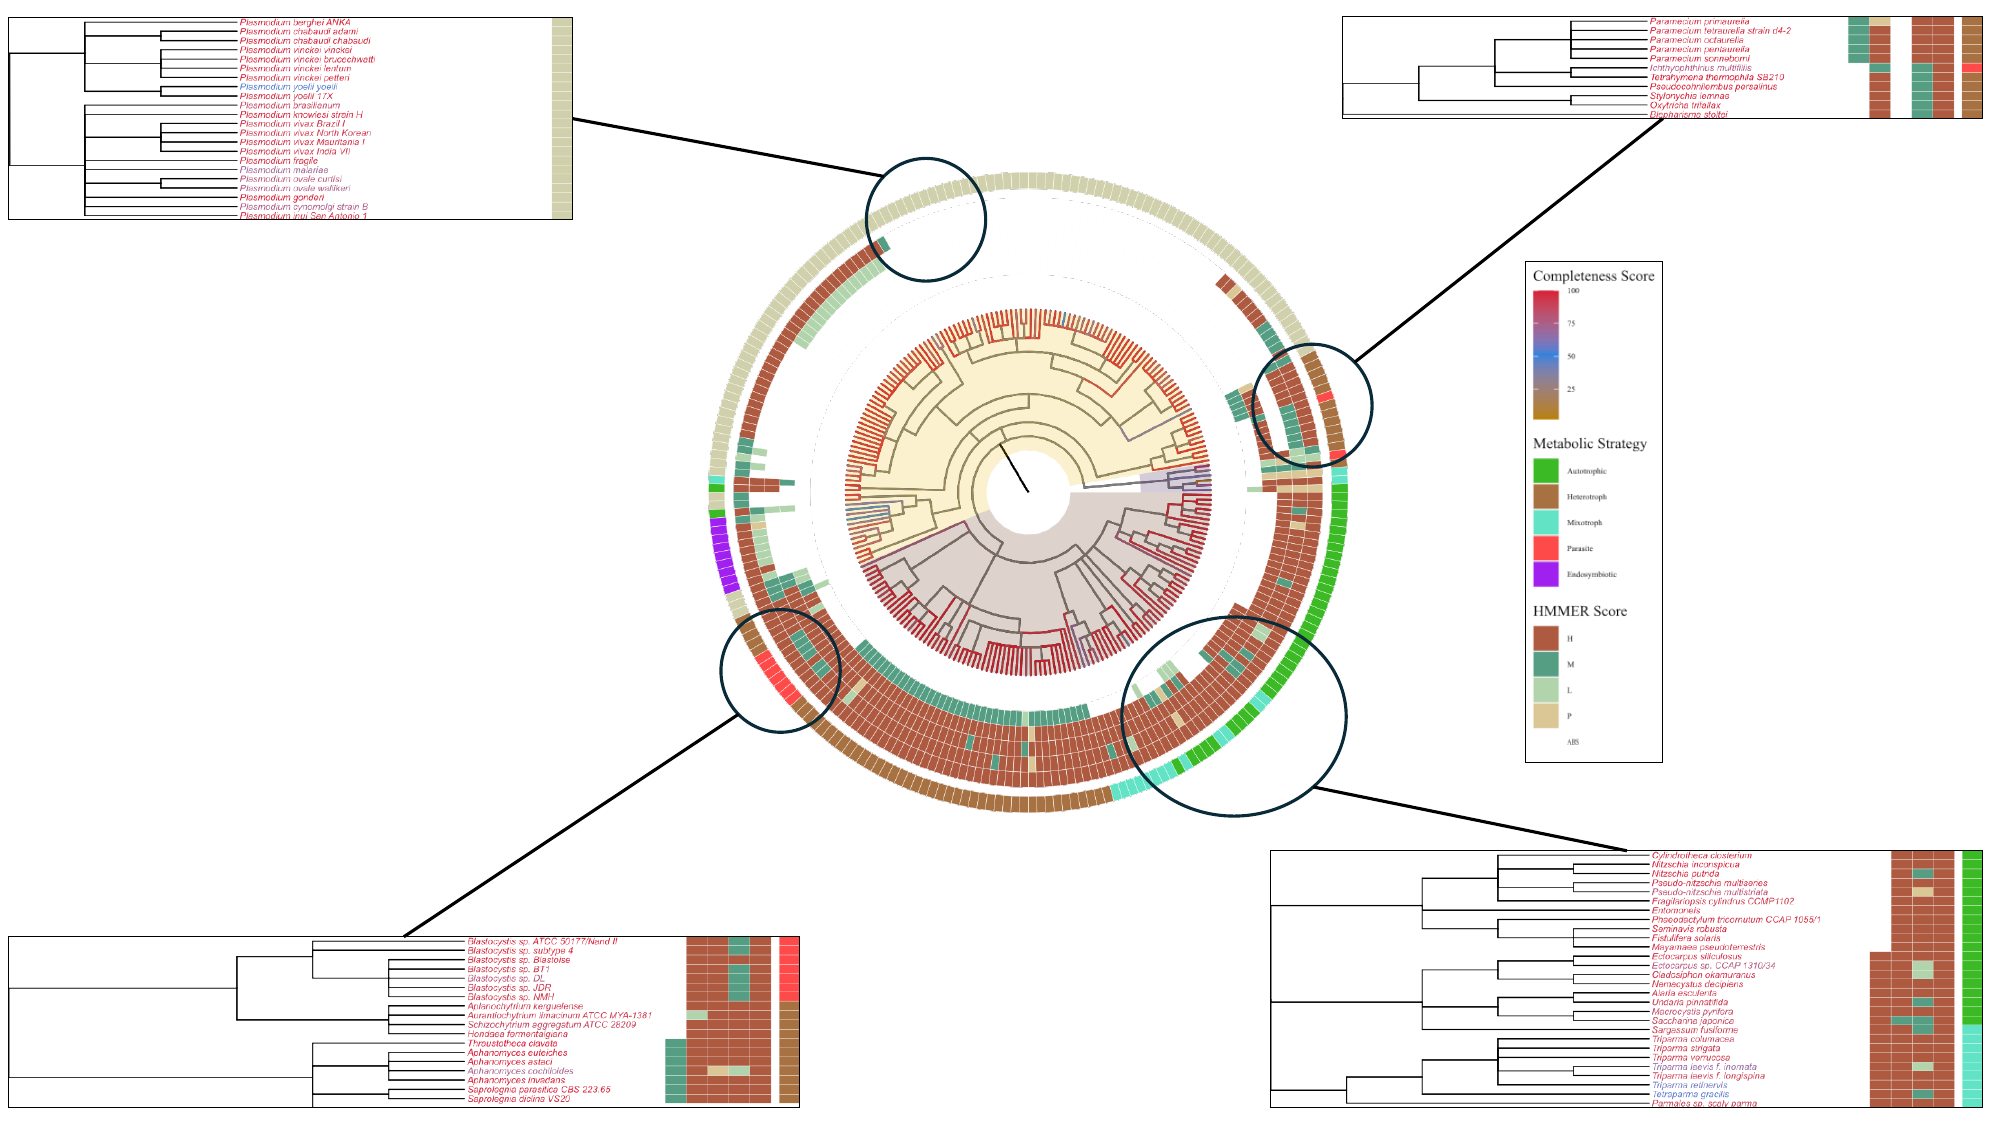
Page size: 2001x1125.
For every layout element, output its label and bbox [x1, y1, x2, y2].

text_box [1354, 118, 1664, 363]
picture [8, 0, 1984, 1109]
picture [7, 936, 800, 1109]
text_box [403, 713, 740, 938]
text_box [1312, 786, 1628, 852]
text_box [571, 117, 885, 177]
